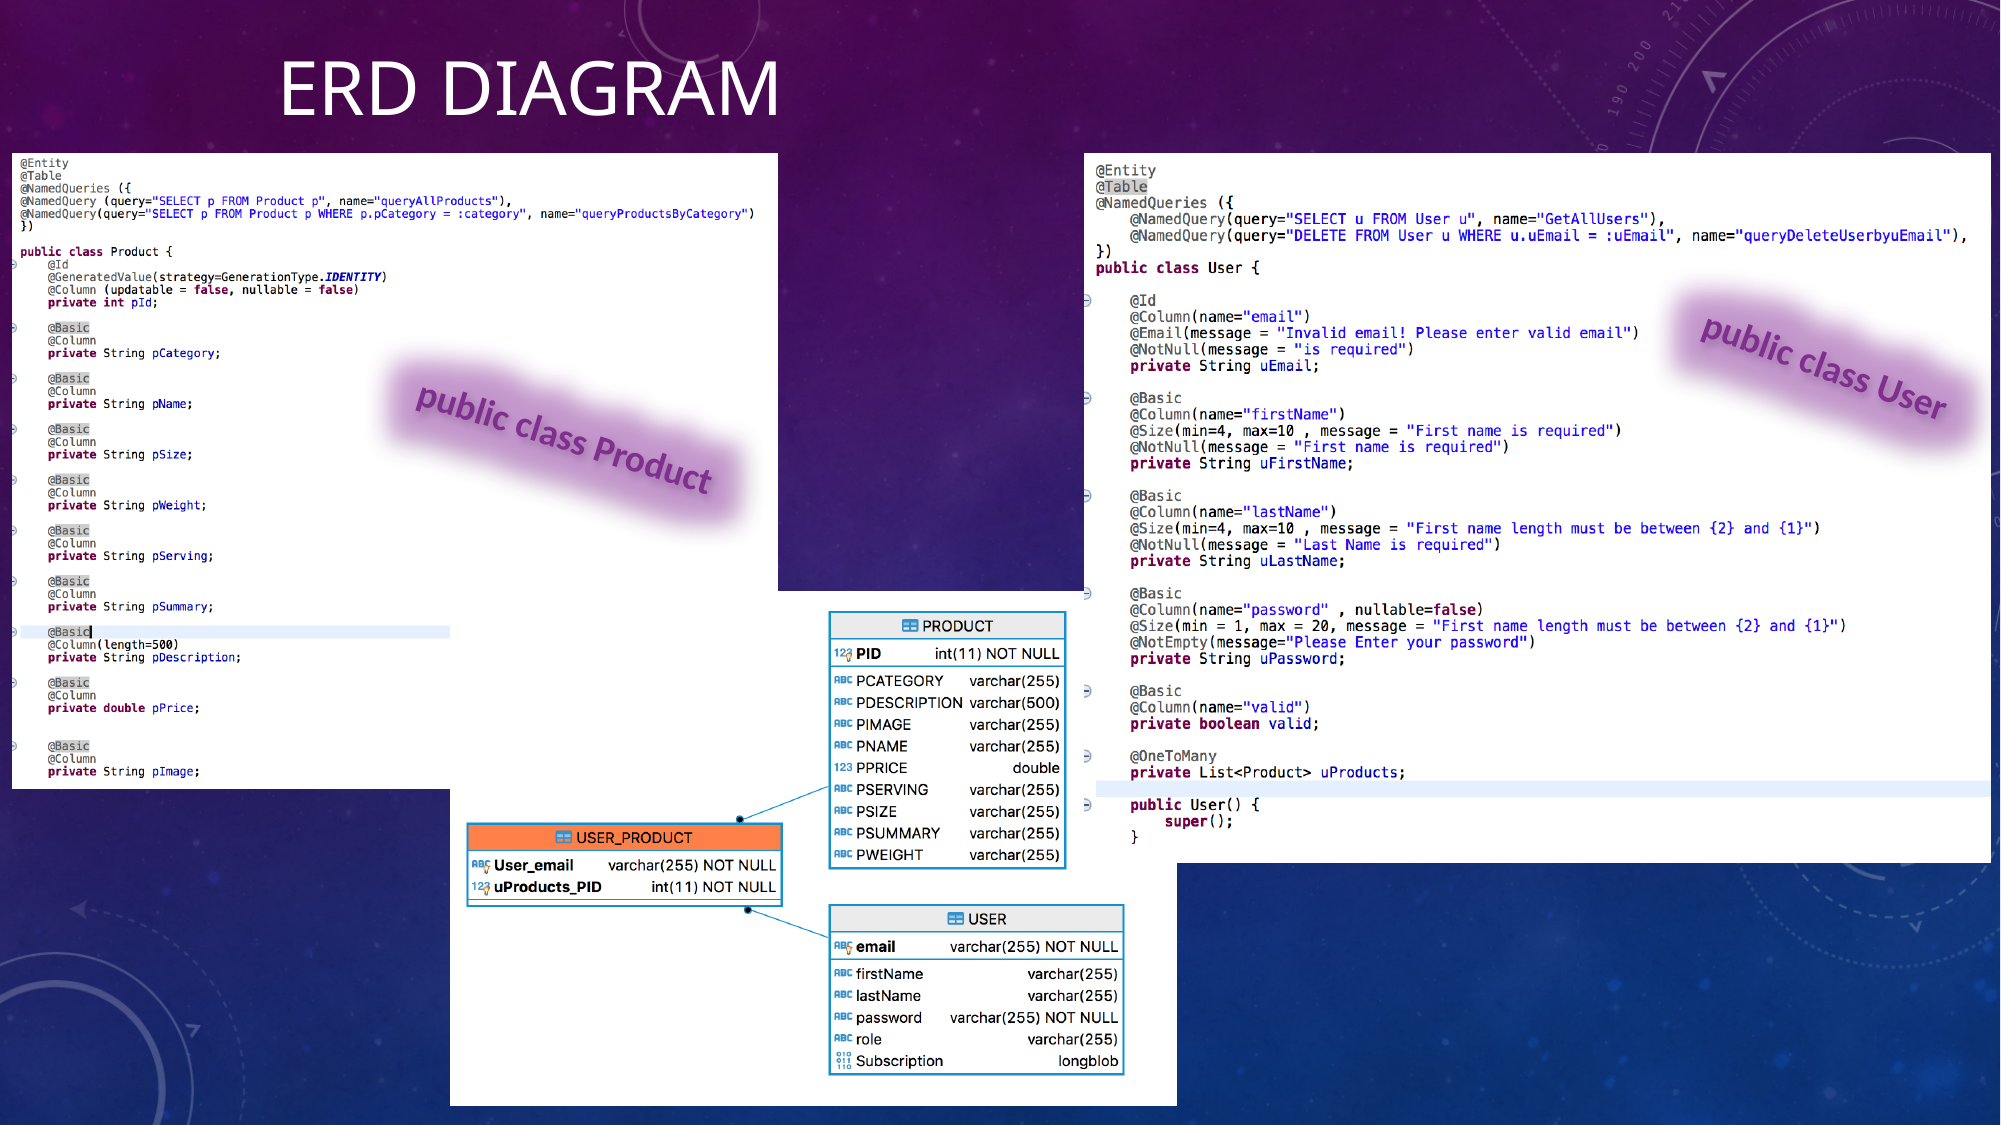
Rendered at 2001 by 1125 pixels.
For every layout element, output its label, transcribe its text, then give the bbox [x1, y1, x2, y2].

title ERD diagram [262, 2, 875, 169]
picture [0, 0, 2001, 1125]
